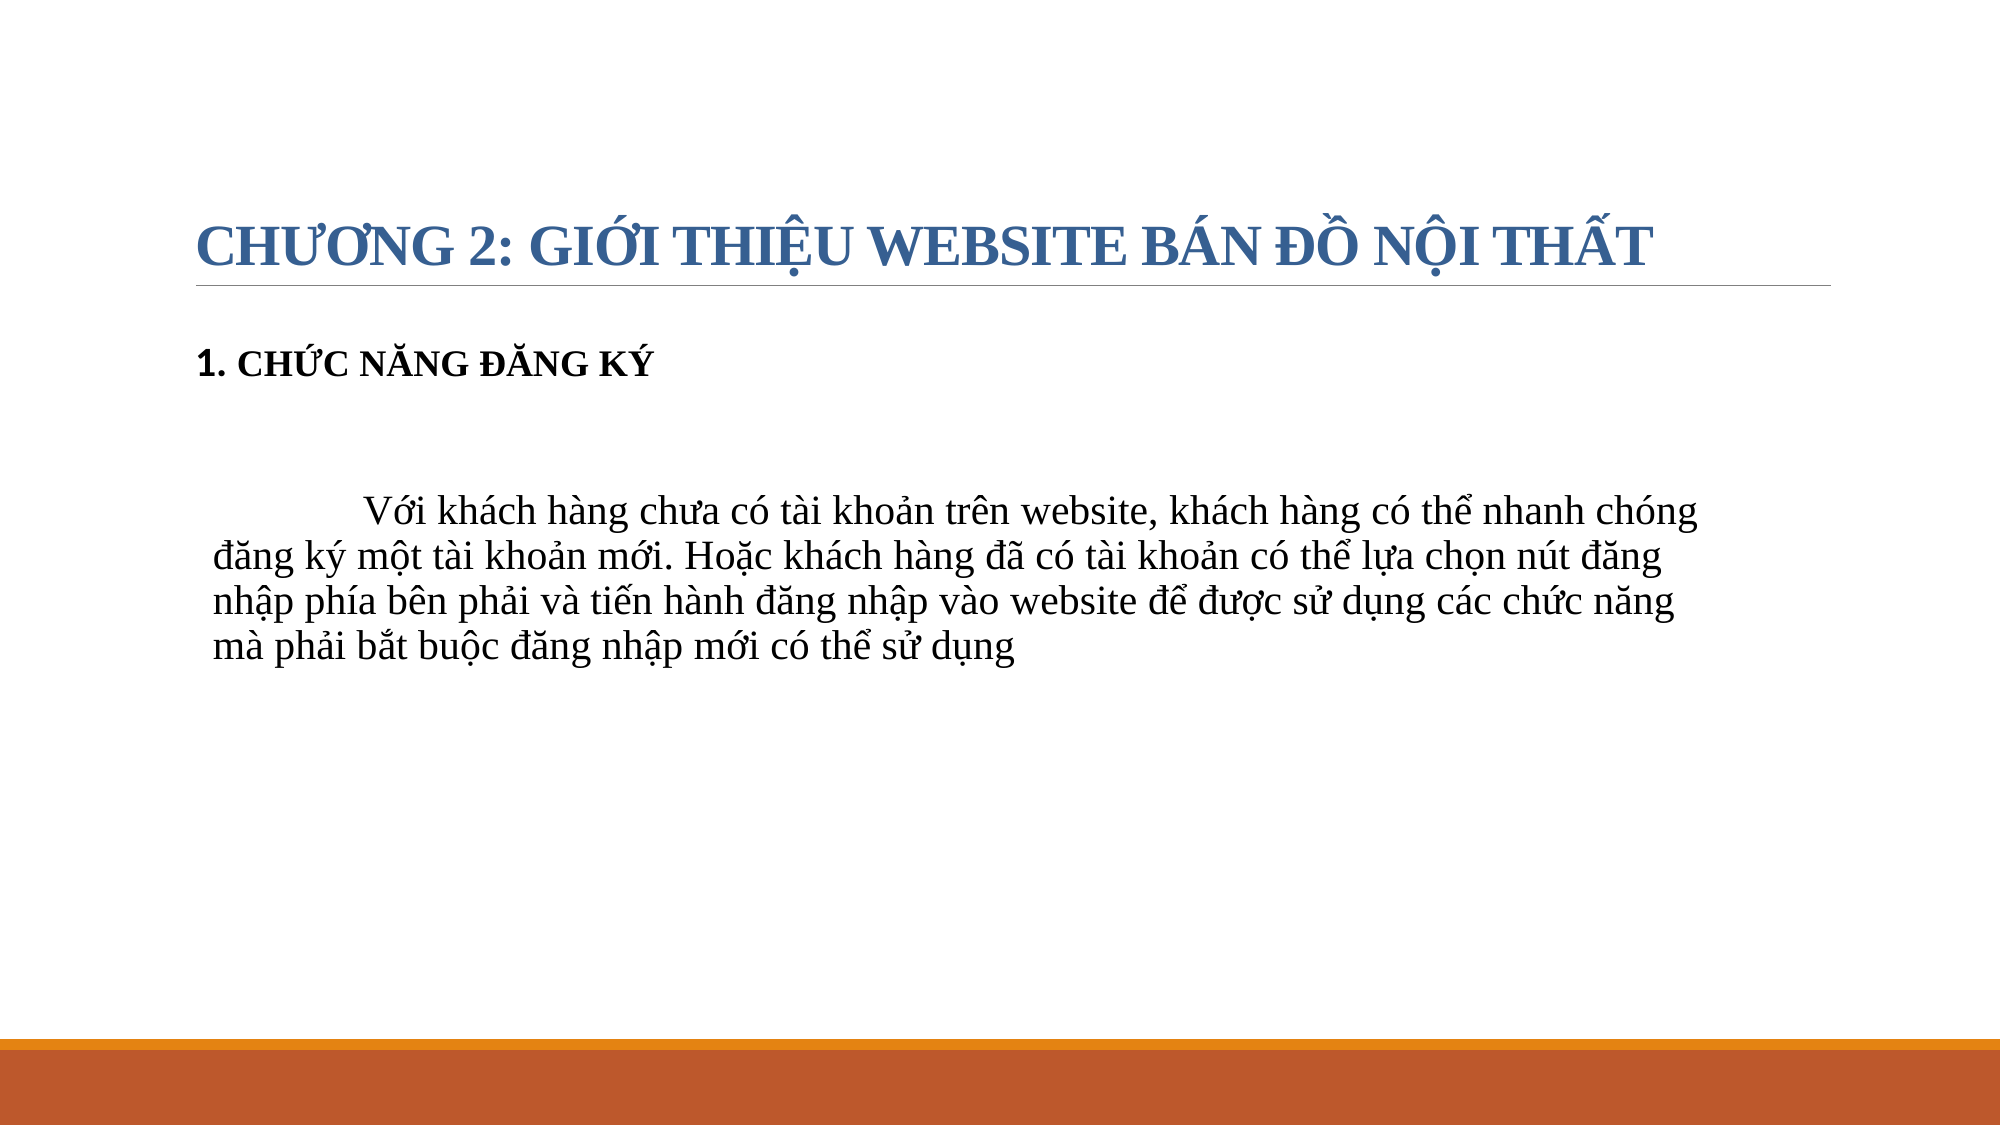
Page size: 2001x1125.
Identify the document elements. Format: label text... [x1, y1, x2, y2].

list Với khách hàng chưa có tài khoản trên website, khách hàng có thể nhanh chóng đăng ký một tài khoản mới. Hoặc khách hàng đã có tài khoản có thể lựa chọn nút đăng nhập phía bên phải và tiến hành đăng nhập vào website để được sử dụng các chức năng mà phải bắt buộc đăng nhập mới có thể sử dụng [180, 423, 1706, 978]
list 1. Chức năng Đăng ký [180, 302, 990, 423]
title CHƯƠNG 2: GIỚI THIỆU WEBSITE BÁN ĐỒ NỘI THẤT [180, 47, 1830, 285]
